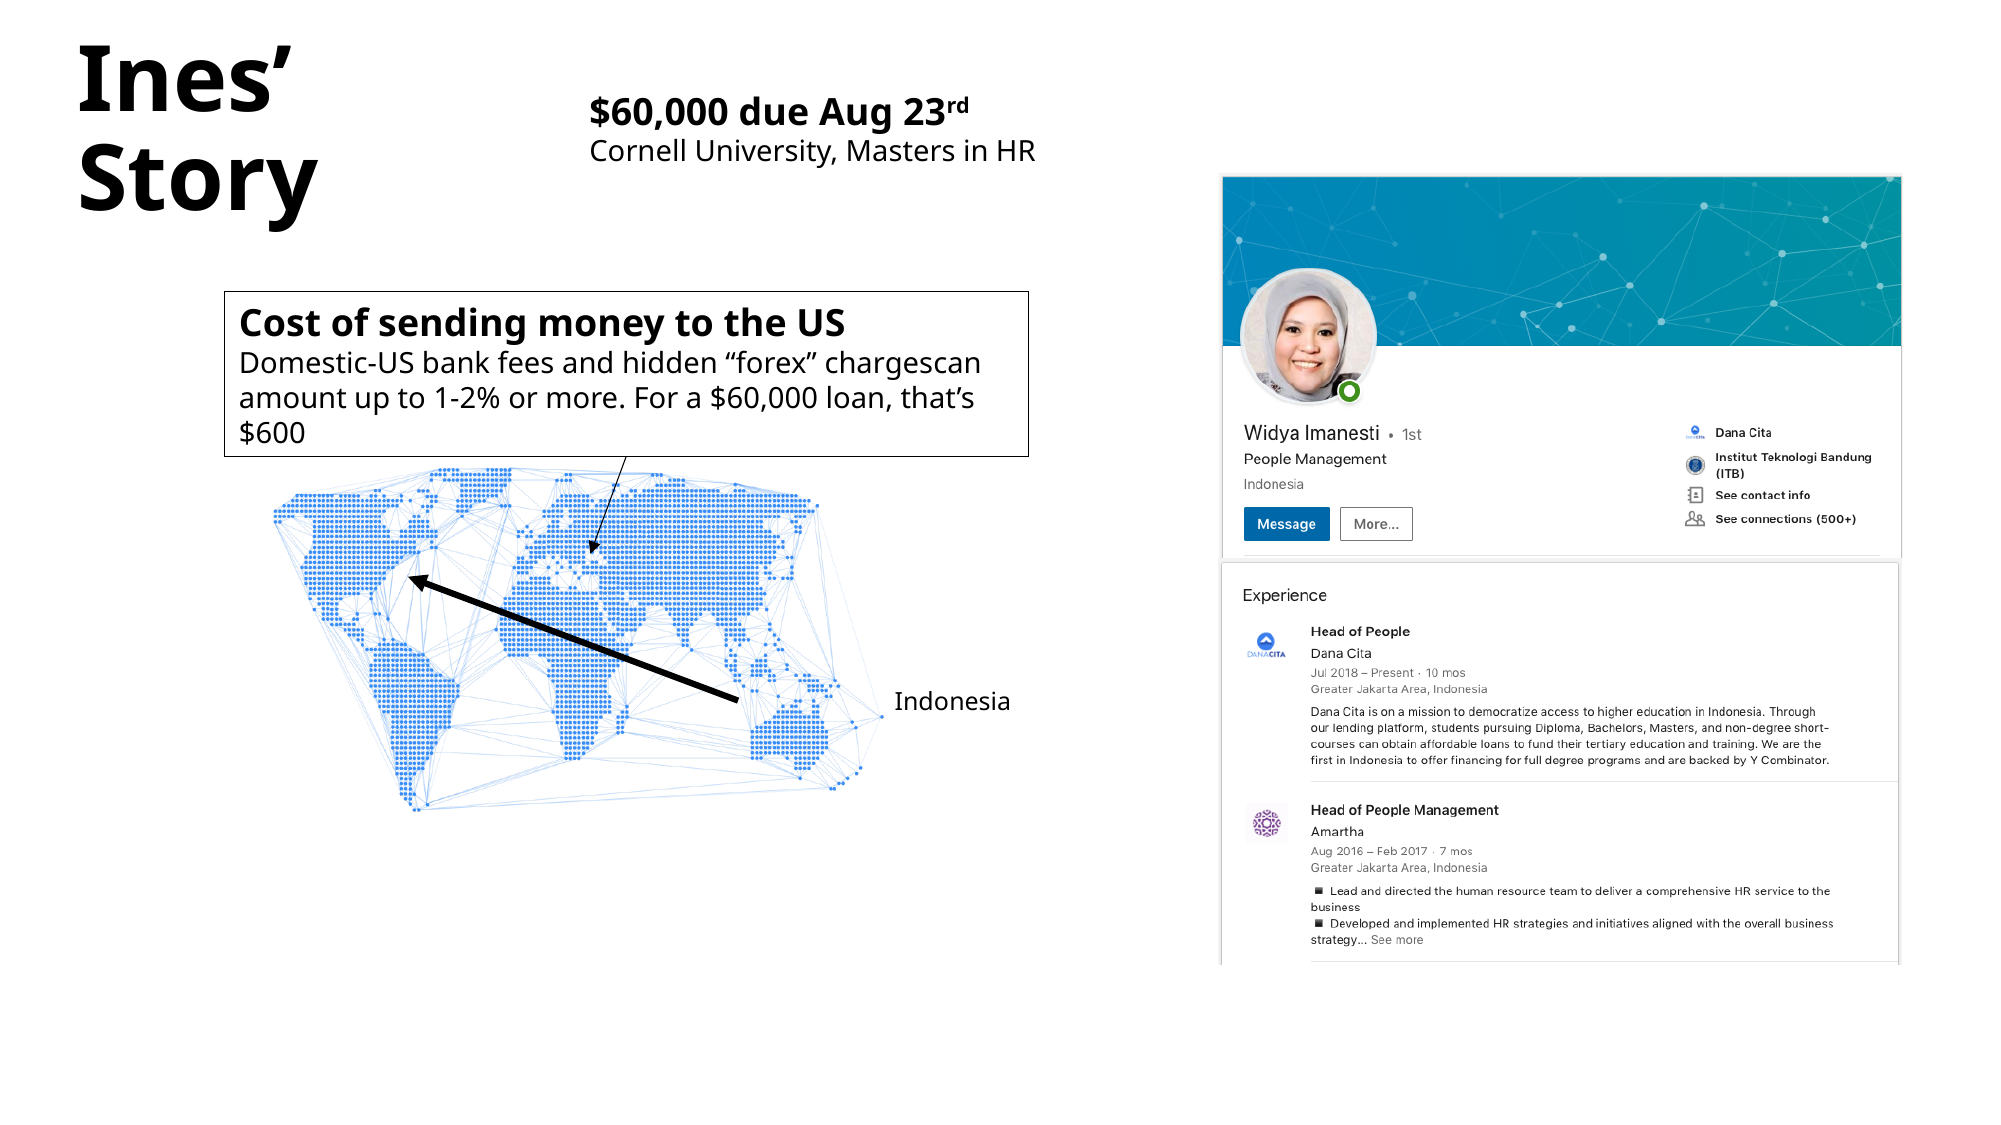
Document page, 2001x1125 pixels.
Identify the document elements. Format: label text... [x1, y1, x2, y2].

picture [273, 467, 884, 812]
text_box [590, 458, 627, 554]
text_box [407, 576, 739, 701]
picture [1218, 558, 1902, 965]
text_box $60,000 due Aug 23rd Cornell University, Masters in HR [574, 80, 1137, 175]
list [1218, 173, 1903, 559]
text_box Indonesia [884, 677, 1100, 723]
text_box Ines’ Story [62, 22, 570, 240]
text_box Cost of sending money to the US Domestic-US bank fees and hidden “forex” chargescan amount up to 1-2% or more. For a $60,000 loan, that’s $600 [224, 291, 1029, 457]
